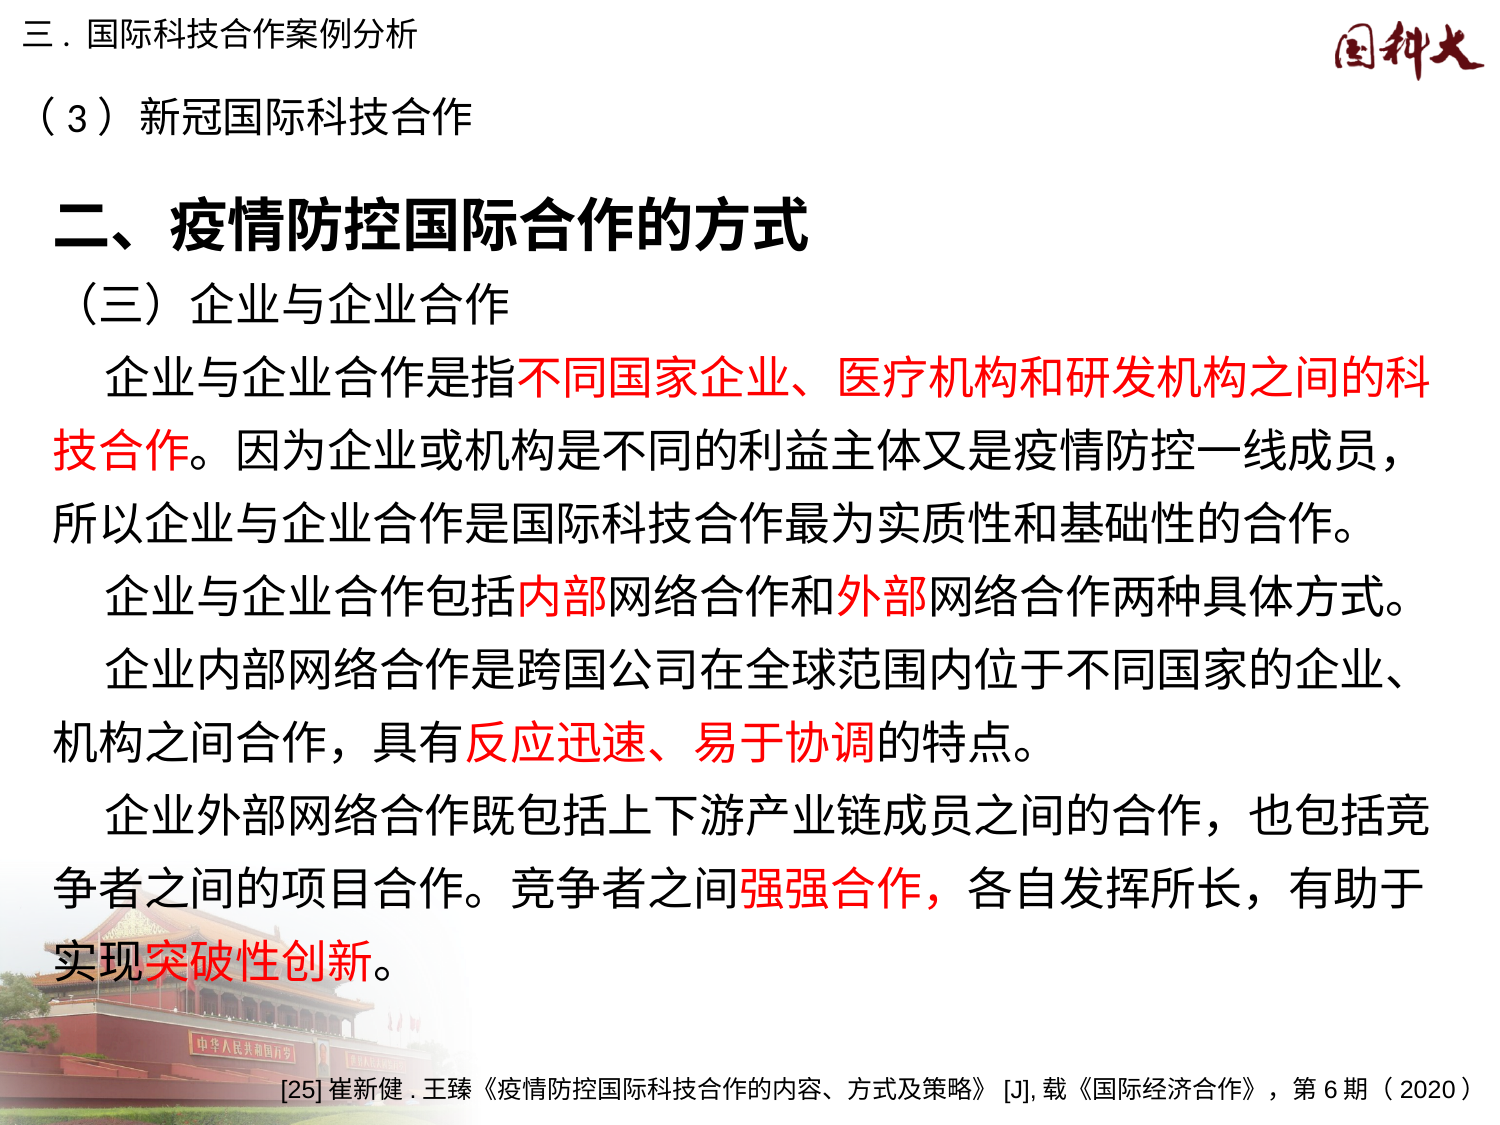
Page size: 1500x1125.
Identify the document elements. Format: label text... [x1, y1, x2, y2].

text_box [0, 5, 1140, 150]
picture [0, 855, 481, 1125]
text_box [25]崔新健.王臻《疫情防控国际科技合作的内容、方式及策略》[J],载《国际经济合作》，第6期（2020） [111, 1066, 1500, 1112]
picture [1335, 21, 1485, 81]
text_box 二、疫情防控国际合作的方式 （三）企业与企业合作 企业与企业合作是指不同国家企业、医疗机构和研发机构之间的科技合作。因为企业或机构是不同的利益主体又是疫情防控一线成员，所以企业与企业合作是国际科技合作最为实质性和基础性的合作。 企业与企业合作包括内部网络合作和外部网络合作两种具体方式。 企业内部网络合作是跨国公司在全球范围内位于不同国家的企业、机构之间合作，具有反应迅速、易于协调的特点。 企业外部网络合作既包括上下游产业链成员之间的合作，也包括竞争者之间的项目合作。竞争者之间强强合作，各自发挥所长，有助于实现突破性创新。 [38, 177, 1447, 1068]
